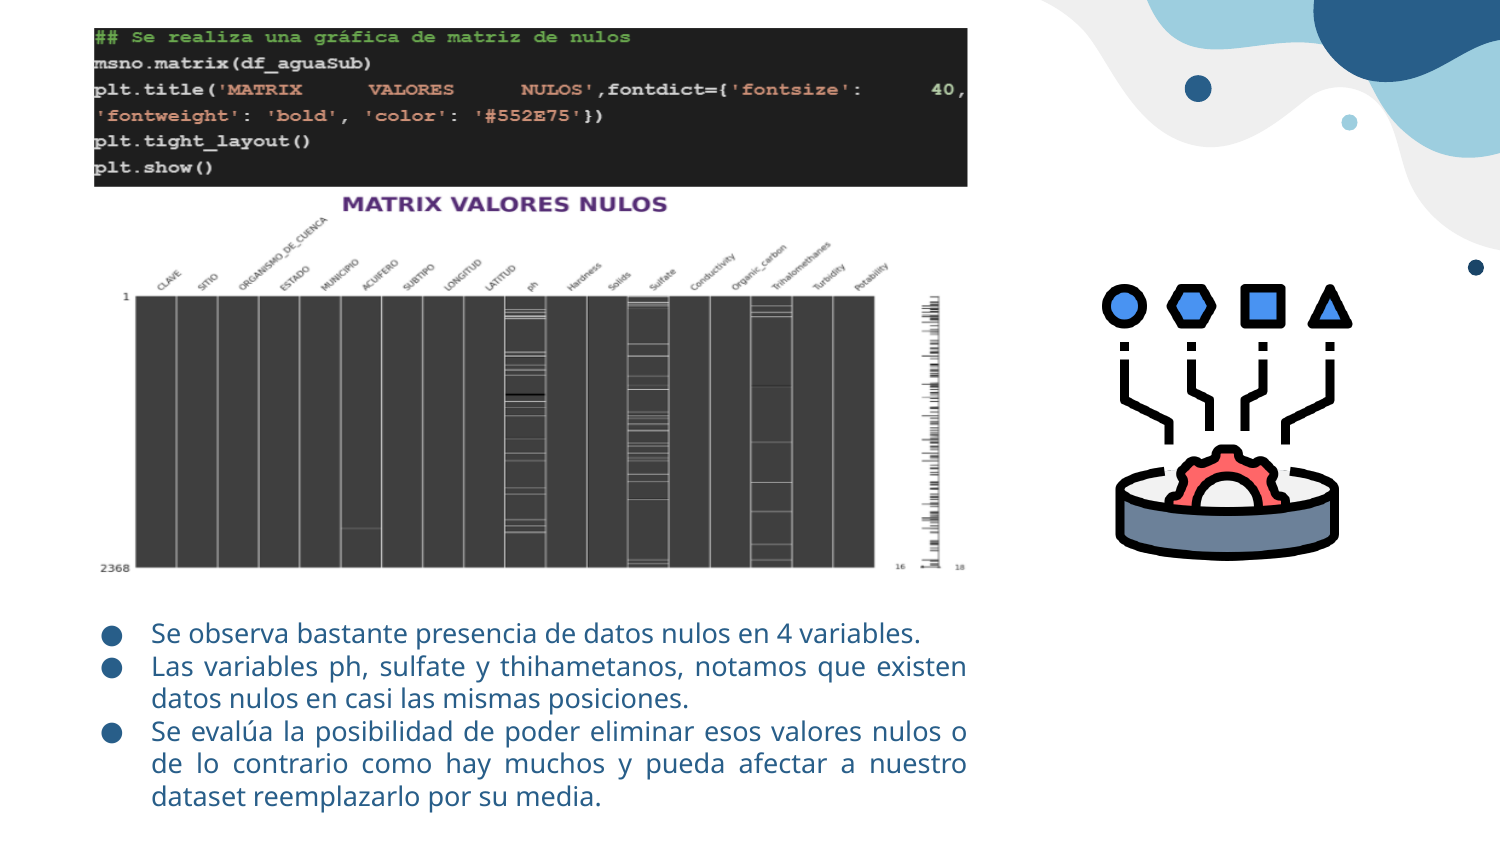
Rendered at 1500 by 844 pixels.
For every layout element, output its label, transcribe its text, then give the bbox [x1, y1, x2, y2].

text_box Se observa bastante presencia de datos nulos en 4 variables. Las variables ph, sulfate y thihametanos, notamos que existen datos nulos en casi las mismas posiciones. Se evalúa la posibilidad de poder eliminar esos valores nulos o de lo contrario como hay muchos y pueda afectar a nuestro dataset reemplazarlo por su media. [61, 609, 982, 819]
picture [1083, 278, 1370, 565]
picture [87, 22, 970, 581]
